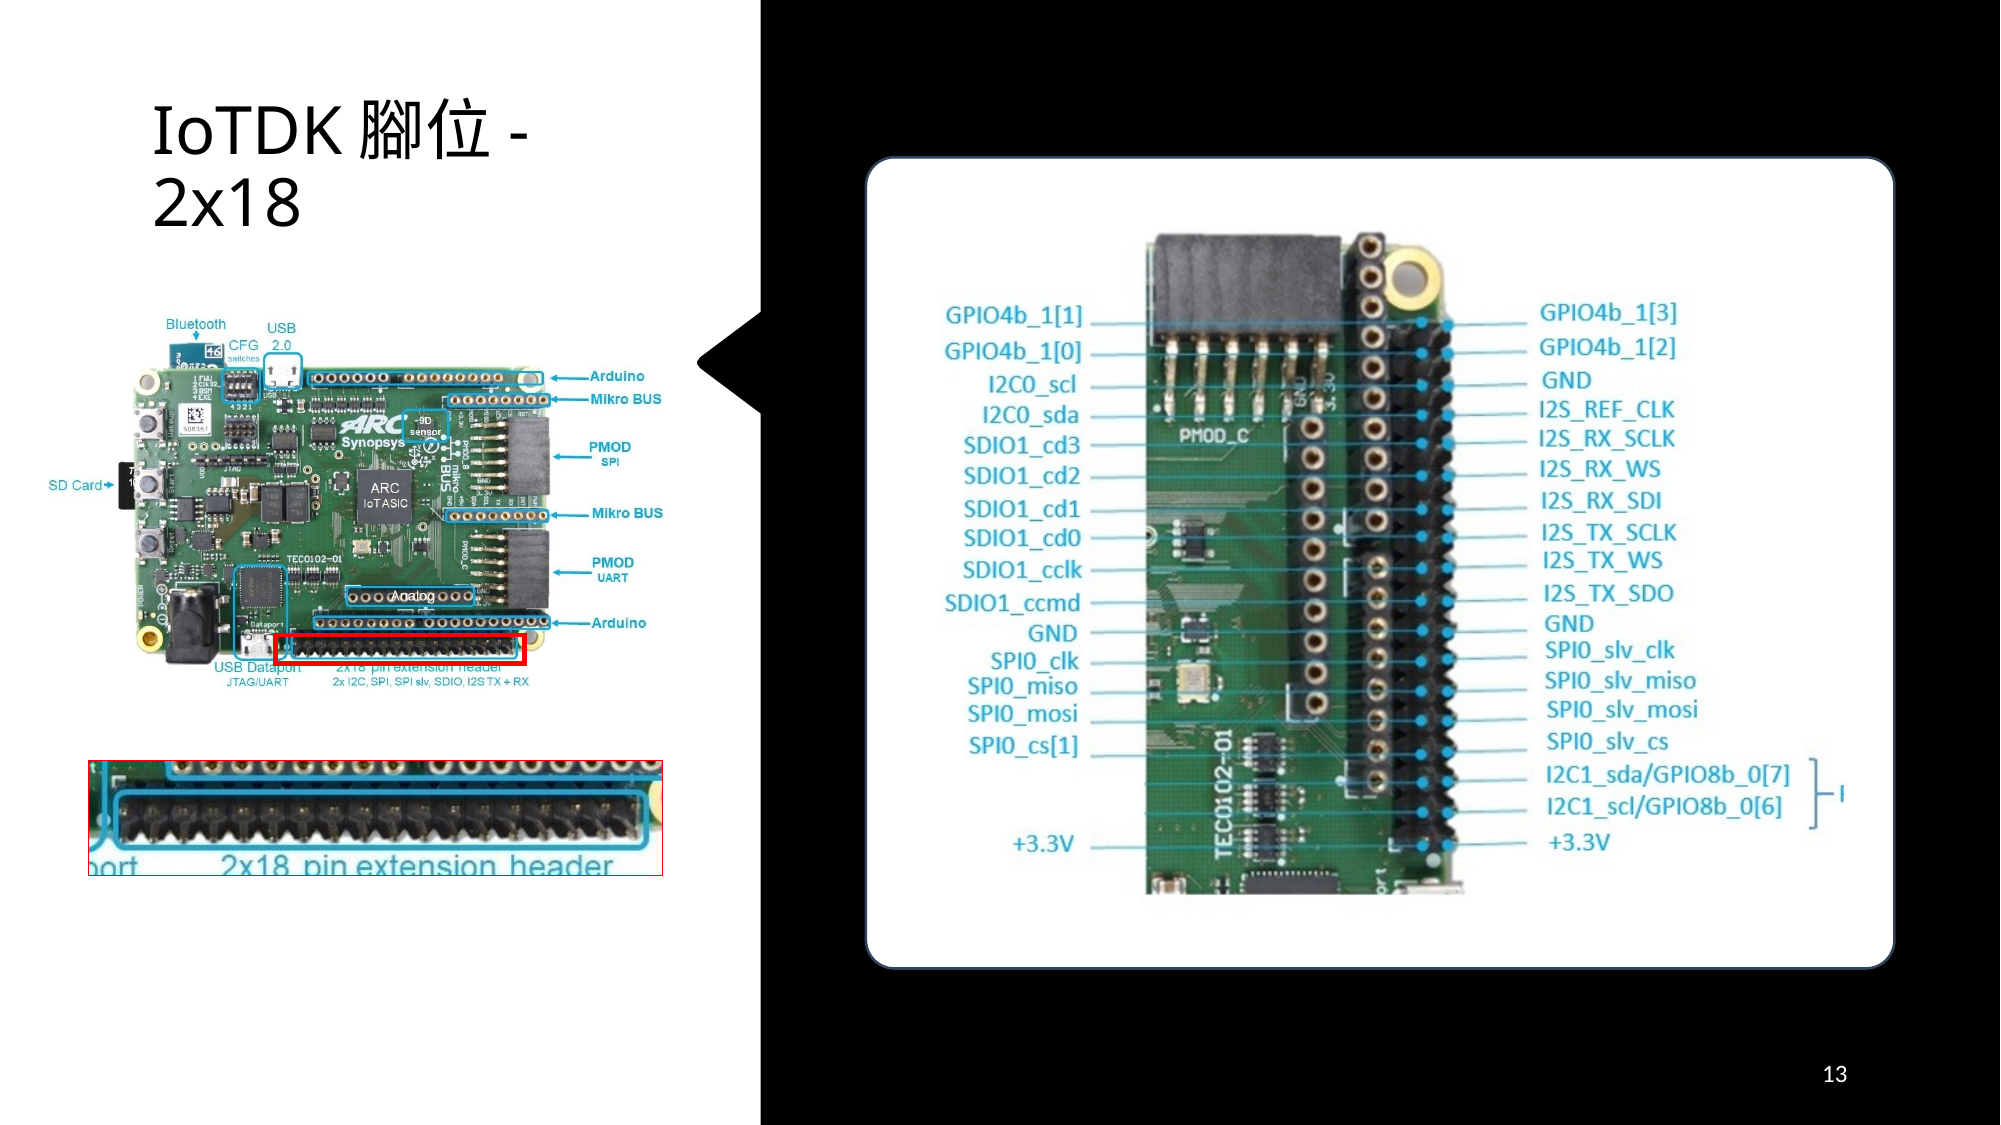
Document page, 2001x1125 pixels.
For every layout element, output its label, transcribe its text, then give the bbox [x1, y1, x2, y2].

slide_number 13 [1705, 1042, 1863, 1103]
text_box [88, 634, 663, 876]
text_box [0, 0, 762, 1125]
text_box [699, 0, 2000, 1125]
picture [38, 274, 677, 764]
title IoTDK腳位-2x18 [137, 59, 663, 274]
text_box [864, 156, 1896, 970]
picture [919, 206, 1845, 917]
